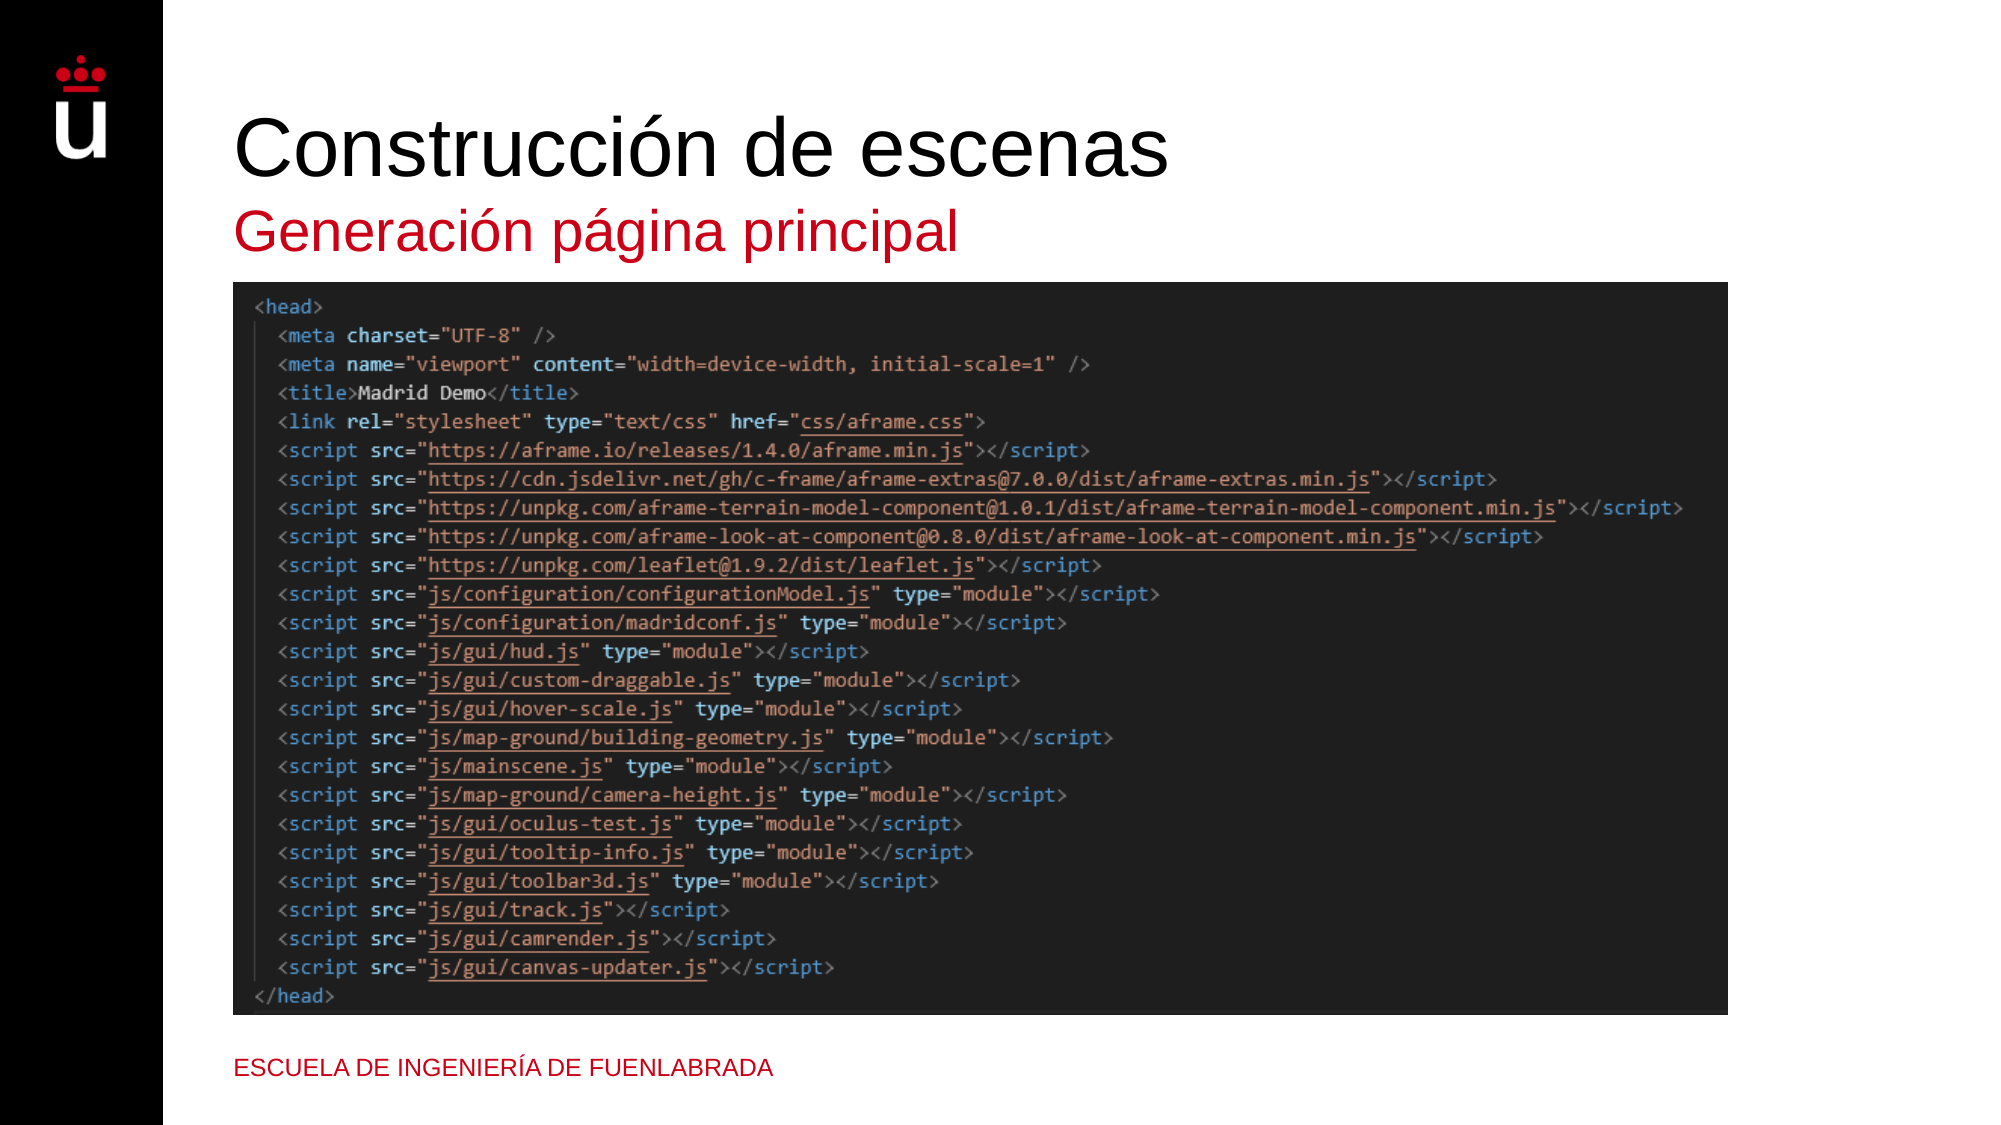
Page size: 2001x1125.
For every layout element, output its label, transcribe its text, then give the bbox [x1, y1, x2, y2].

picture [233, 282, 1728, 1015]
title Construcción de escenas [233, 91, 1412, 193]
subtitle Generación página principal [233, 193, 1453, 253]
picture [55, 55, 117, 165]
list ESCUELA DE INGENIERÍA DE FUENLABRADA [233, 1051, 1140, 1082]
